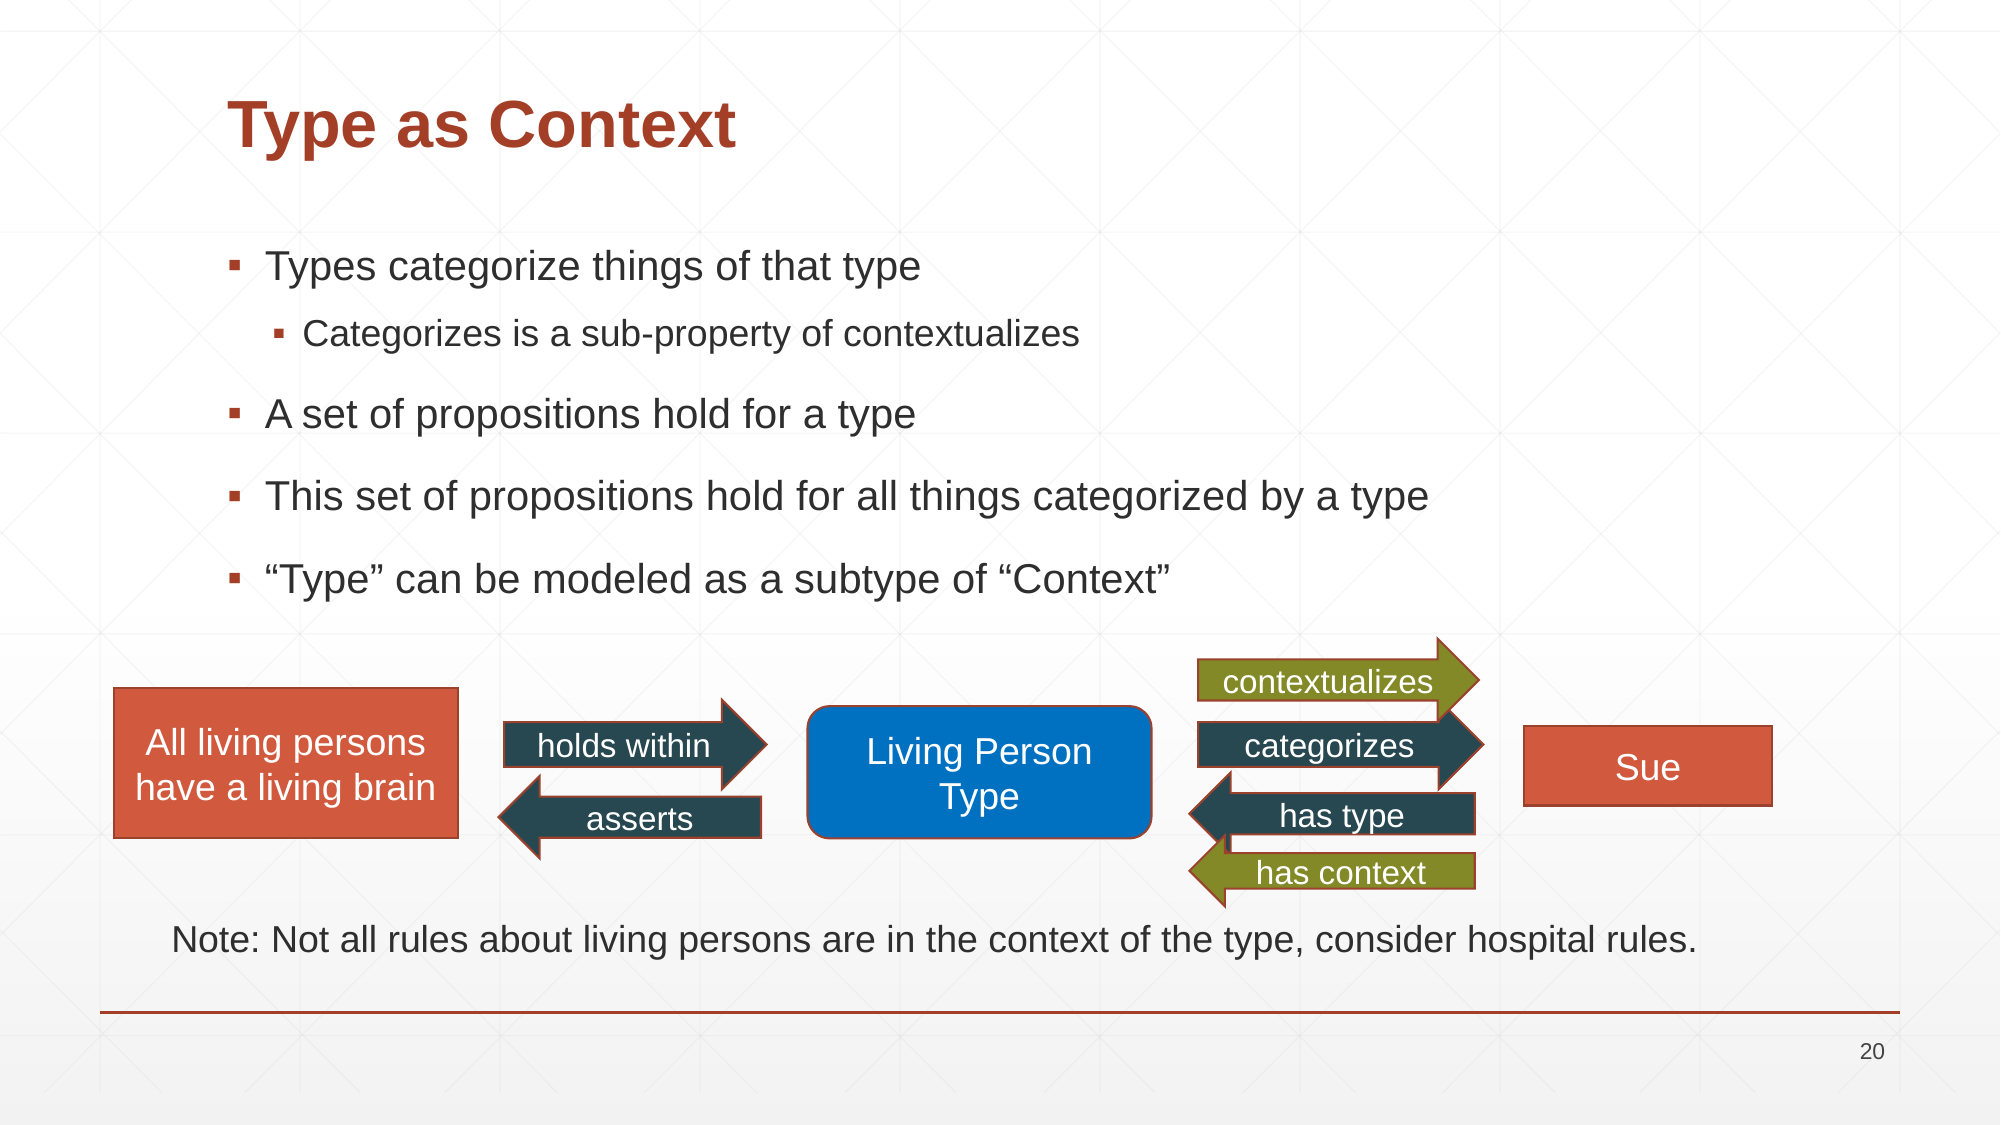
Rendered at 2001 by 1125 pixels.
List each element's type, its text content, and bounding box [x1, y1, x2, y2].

text_box Sue [1523, 725, 1773, 807]
slide_number 20 [1749, 1031, 1901, 1069]
text_box holds within [503, 697, 769, 792]
text_box All living persons have a living brain [113, 687, 459, 839]
list Types categorize things of that type Categorizes is a sub-property of contextualizes A set of propositions hold for a type This set of propositions hold for all things categorized by a type “Type” can be modeled as a subtype of “Context” [212, 236, 1788, 862]
title Type as Context [212, 82, 1788, 236]
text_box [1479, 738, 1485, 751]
text_box asserts [497, 773, 763, 861]
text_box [1189, 638, 1479, 907]
text_box Note: Not all rules about living persons are in the context of the type, consider hospital rules. [156, 907, 1714, 968]
text_box Living Person Type [806, 705, 1153, 840]
